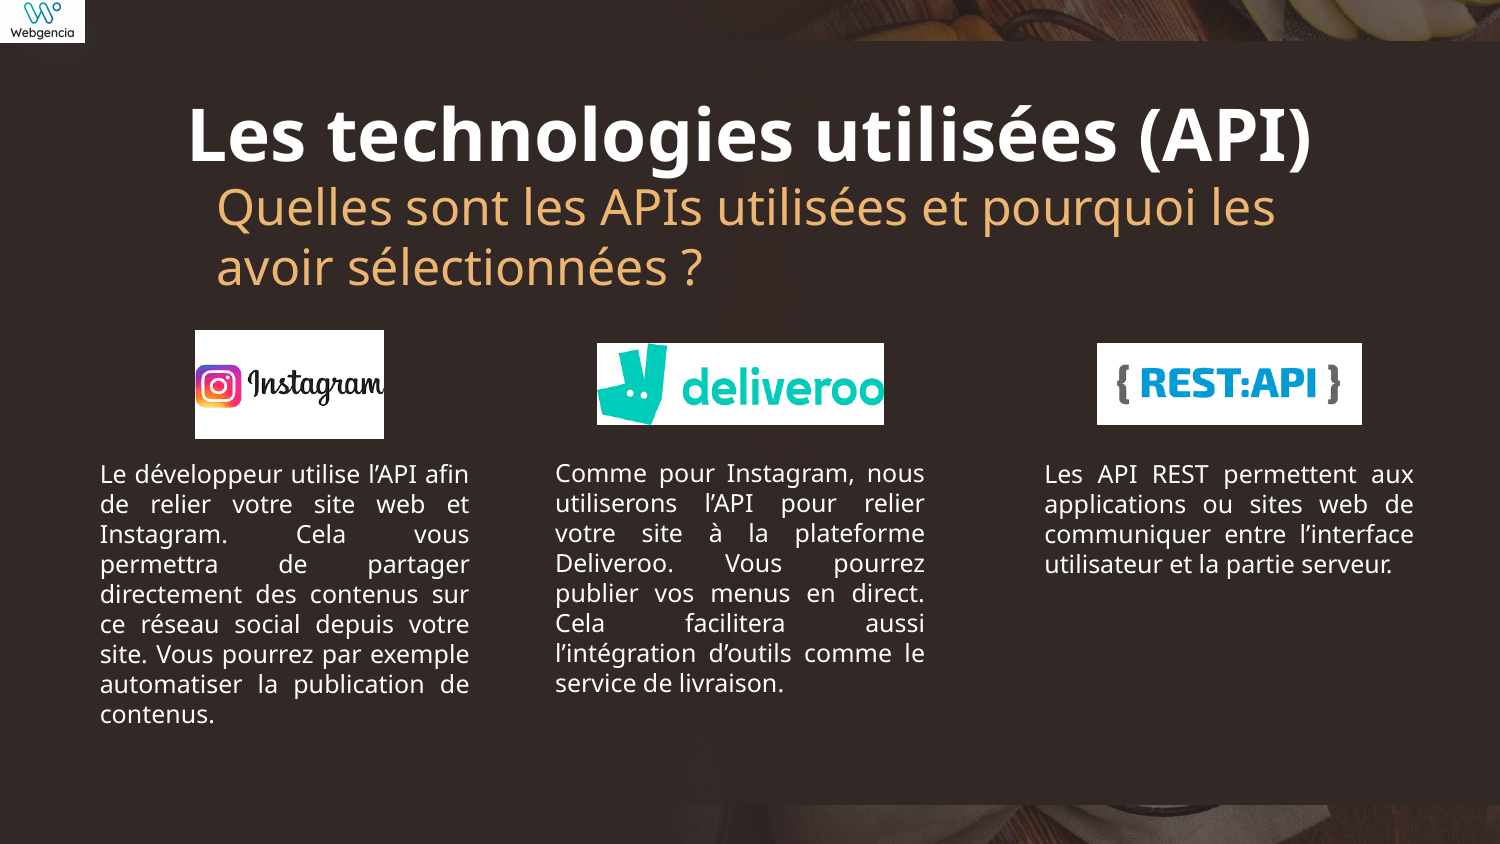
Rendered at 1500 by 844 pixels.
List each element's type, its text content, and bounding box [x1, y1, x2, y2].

picture [1096, 343, 1363, 425]
subtitle Comme pour Instagram, nous utiliserons l’API pour relier votre site à la plateforme Deliveroo. Vous pourrez publier vos menus en direct. Cela facilitera aussi l’intégration d’outils comme le service de livraison. [540, 442, 941, 672]
picture [597, 343, 884, 425]
subtitle Le développeur utilise l’API afin de relier votre site web et Instagram. Cela vous permettra de partager directement des contenus sur ce réseau social depuis votre site. Vous pourrez par exemple automatiser la publication de contenus. [84, 443, 486, 703]
picture [0, 0, 85, 43]
title Les technologies utilisées (API) [118, 73, 1382, 168]
picture [194, 329, 384, 439]
text_box Quelles sont les APIs utilisées et pourquoi les avoir sélectionnées ? [201, 167, 1298, 363]
subtitle Les API REST permettent aux applications ou sites web de communiquer entre l’interface utilisateur et la partie serveur. [1029, 443, 1430, 703]
